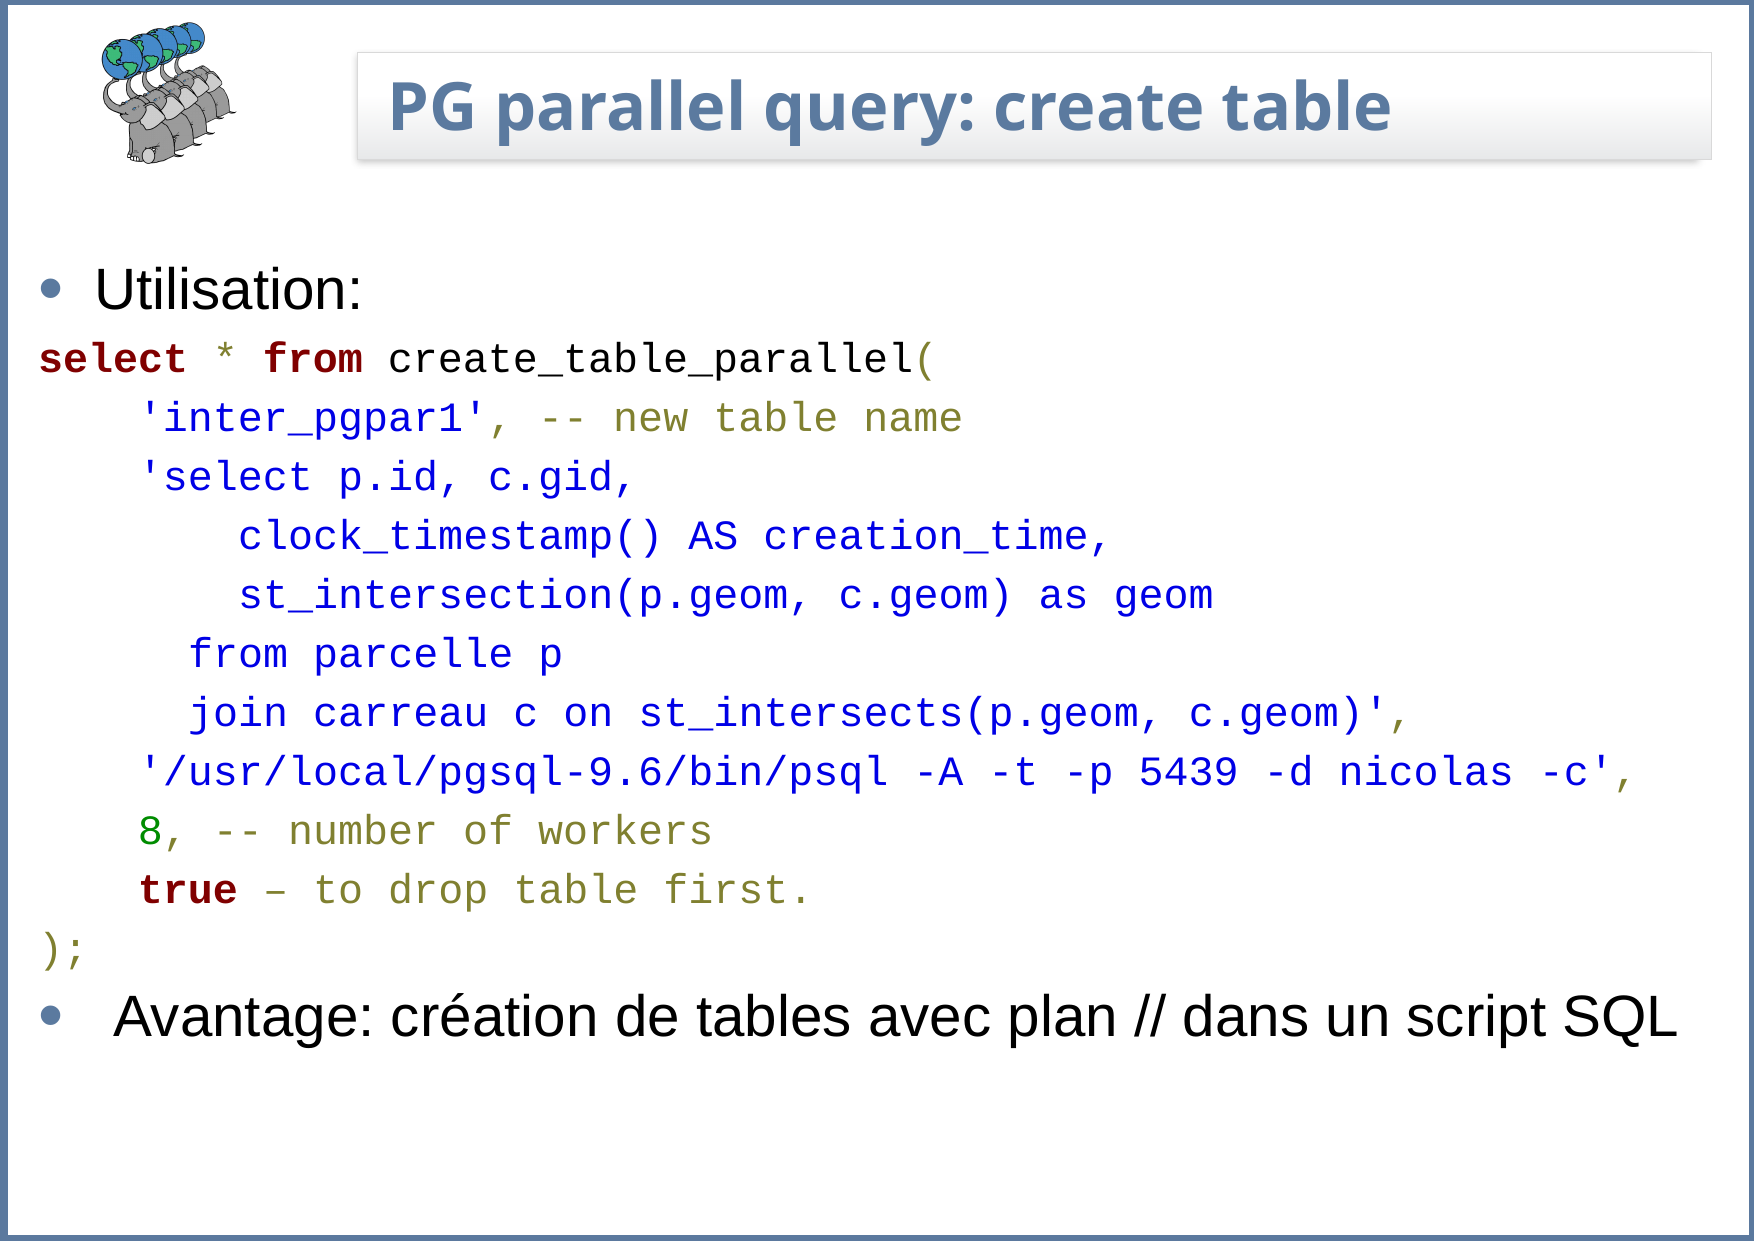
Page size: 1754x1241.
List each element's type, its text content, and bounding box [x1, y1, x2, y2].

picture [83, 17, 251, 172]
title PG parallel query: create table [357, 52, 1712, 160]
list Utilisation: select * from create_table_parallel( 'inter_pgpar1', -- new table name 'select p.id, c.gid, clock_timestamp() AS creation_time, st_intersection(p.geom, c.geom) as geom from parcelle p join carreau c on st_intersects(p.geom, c.geom)', '/usr/local/pgsql-9.6/bin/psql -A -t -p 5439 -d nicolas -c', 8, -- number of workers true – to drop table first. ); Avantage: création de tables avec plan // dans un script SQL [38, 253, 1710, 1199]
